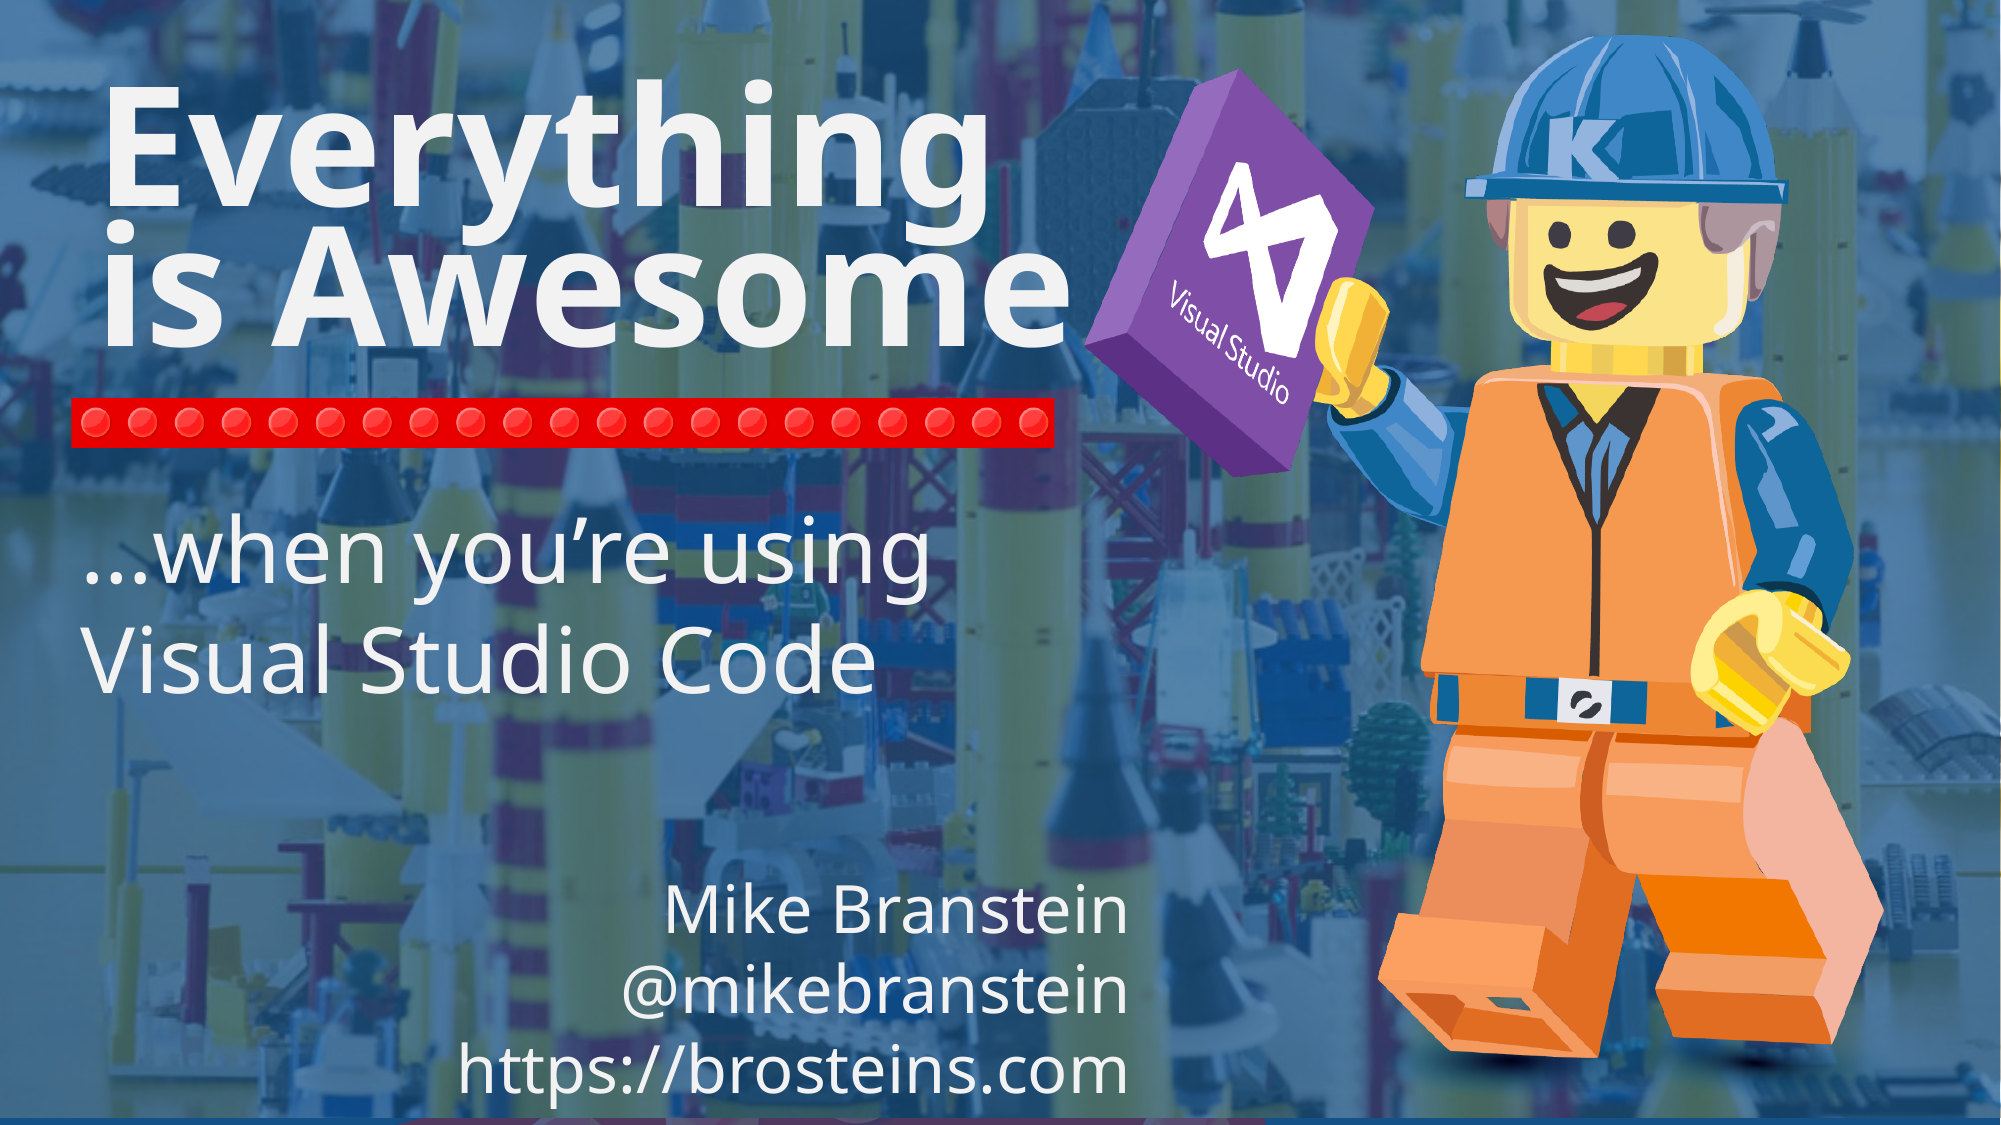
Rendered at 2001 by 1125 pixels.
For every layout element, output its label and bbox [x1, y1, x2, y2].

picture [0, 0, 2001, 1125]
text_box [0, 1118, 1078, 1125]
text_box [1933, 1118, 2000, 1125]
